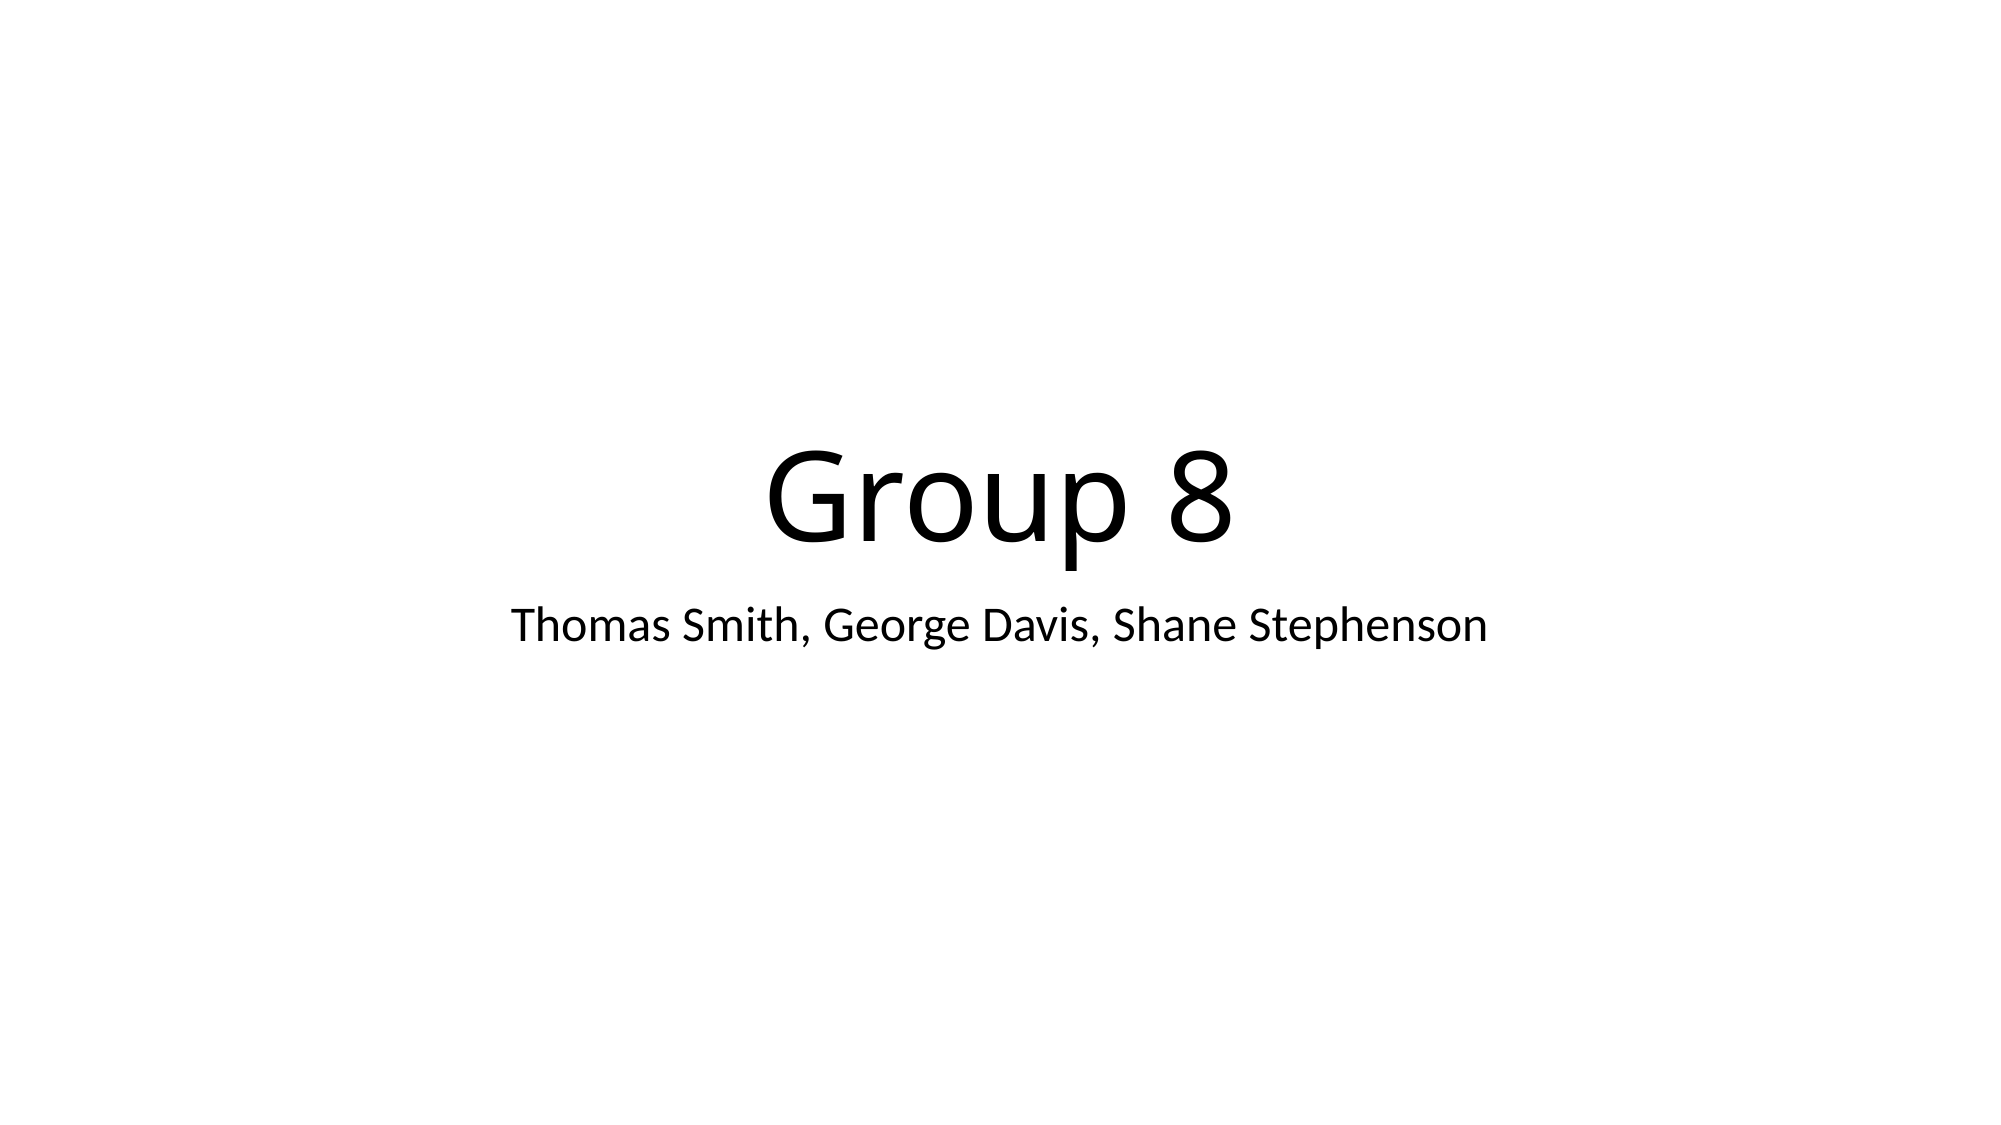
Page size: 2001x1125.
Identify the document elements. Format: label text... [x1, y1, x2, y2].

subtitle Thomas Smith, George Davis, Shane Stephenson [249, 590, 1750, 863]
title Group 8 [249, 184, 1750, 576]
